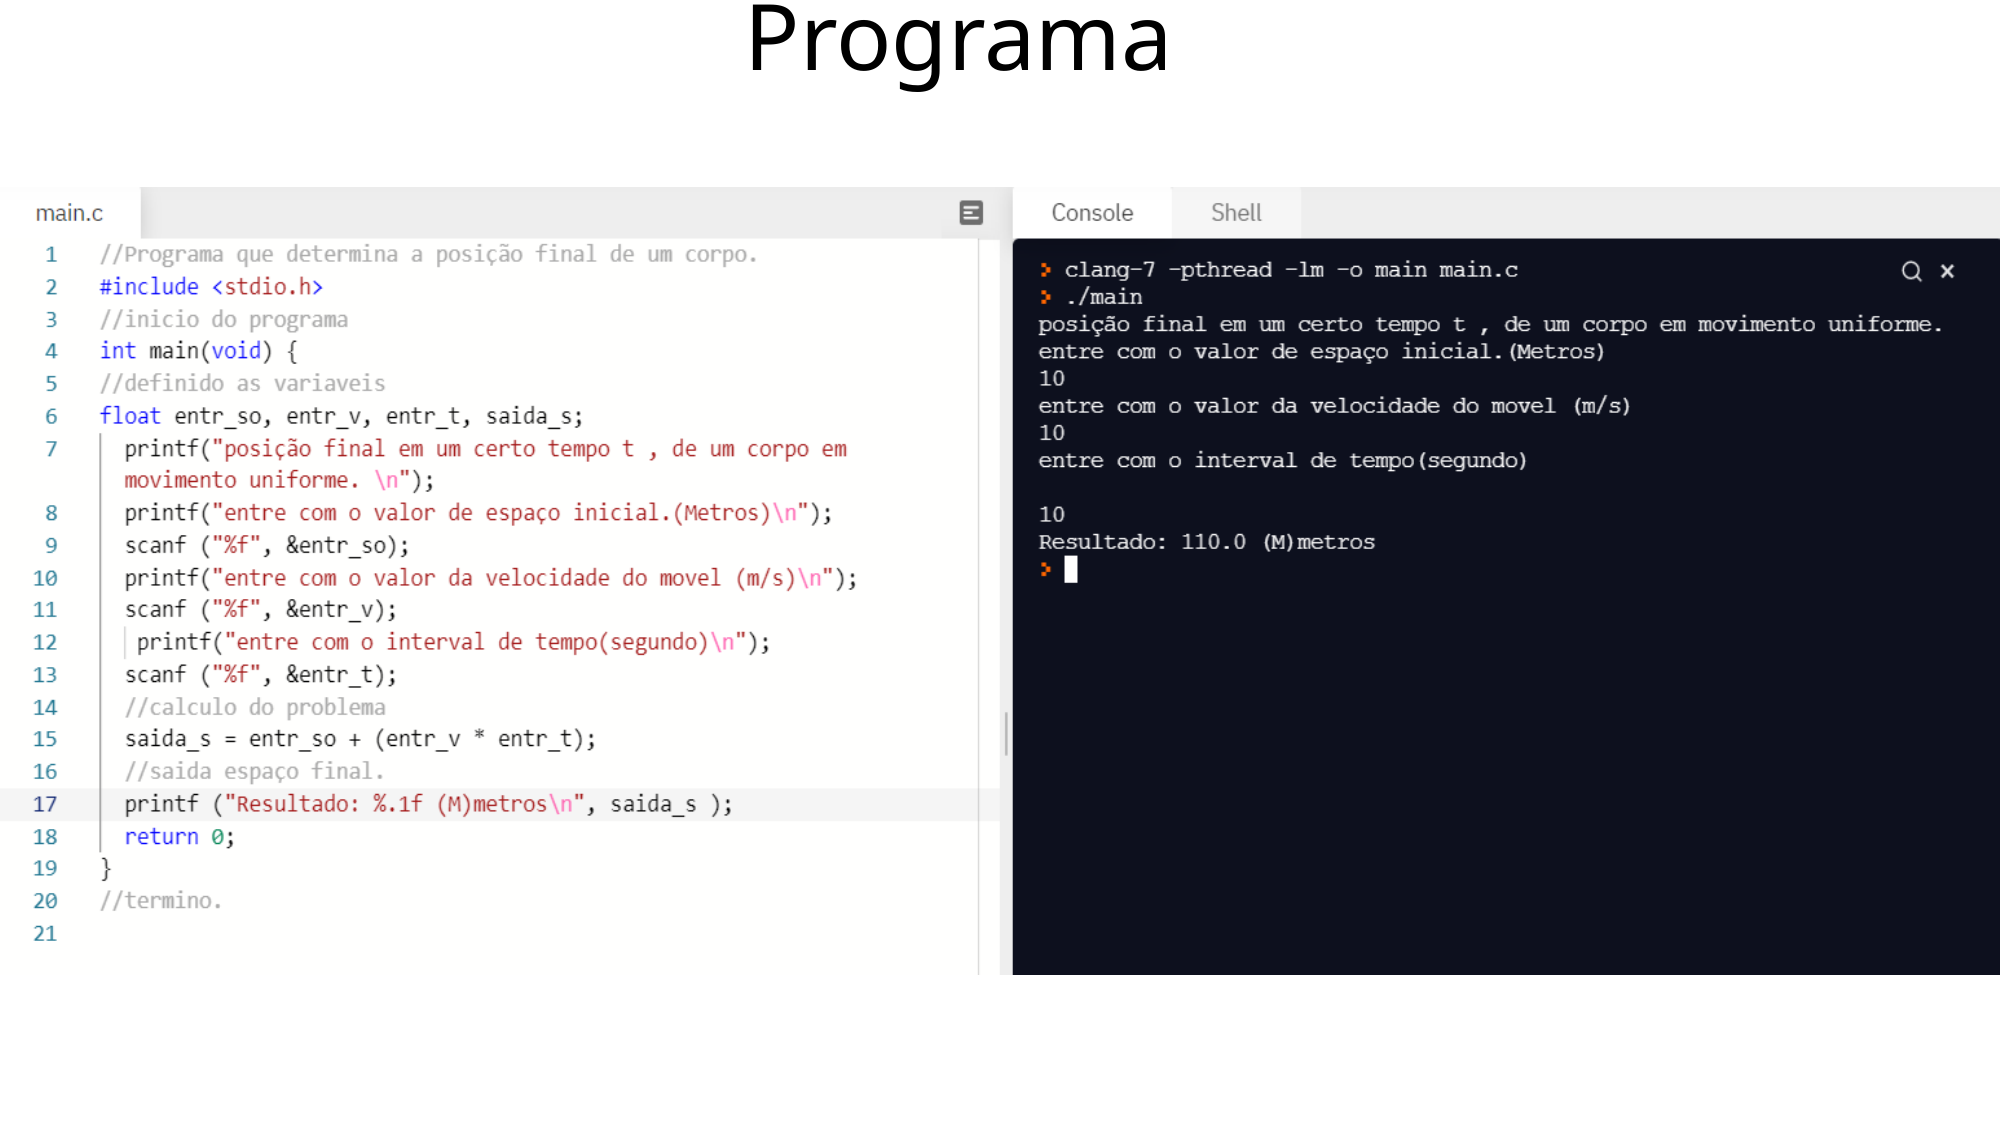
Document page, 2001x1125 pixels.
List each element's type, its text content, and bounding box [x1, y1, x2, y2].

title Programa [108, 0, 1834, 150]
picture [0, 187, 2000, 975]
